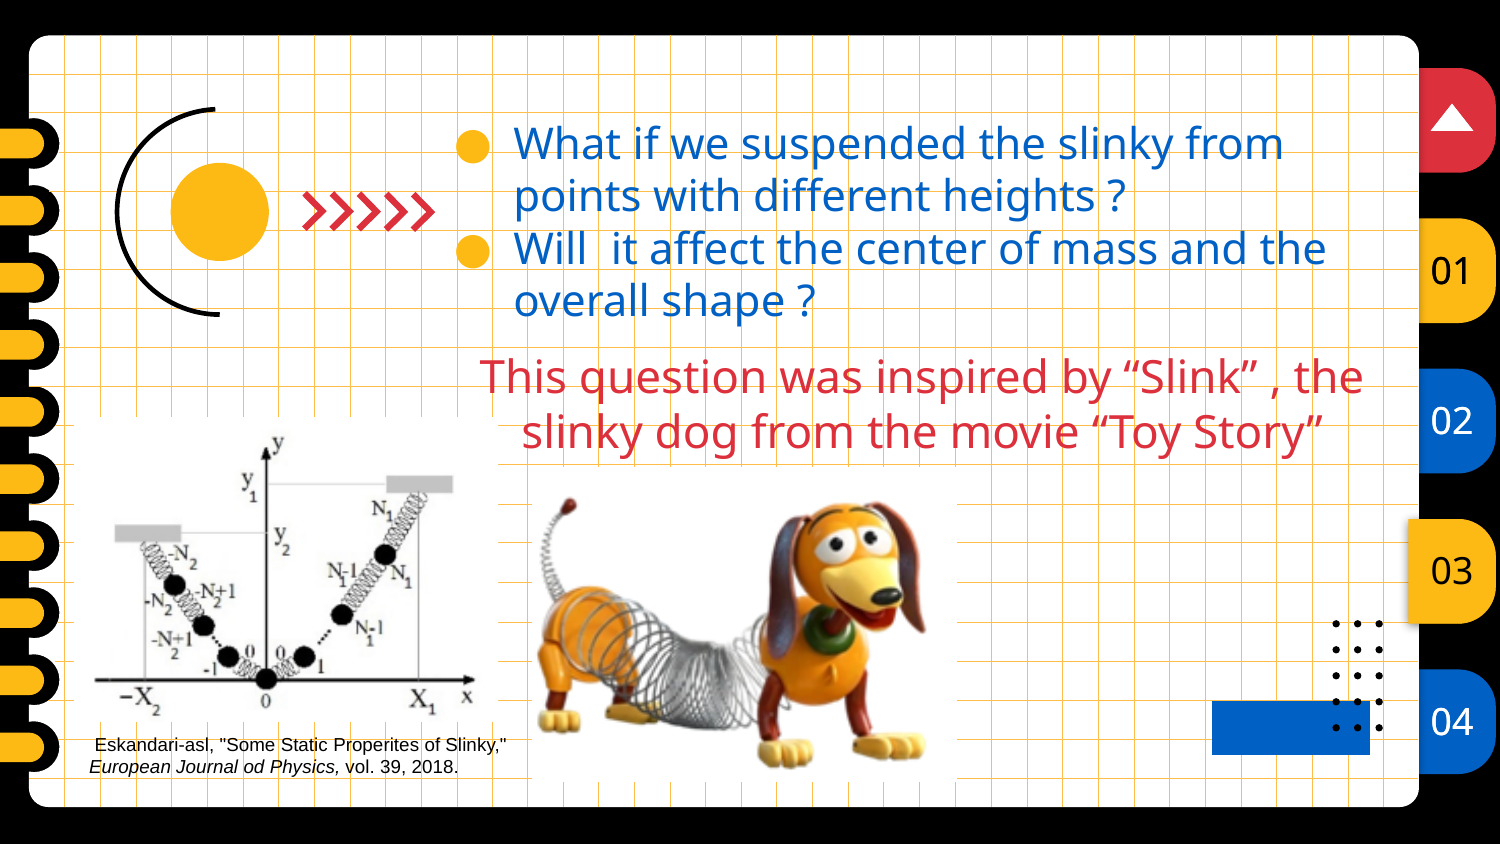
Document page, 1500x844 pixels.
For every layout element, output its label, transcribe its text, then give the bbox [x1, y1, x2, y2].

text_box 03 [1419, 543, 1485, 597]
text_box Eskandari-asl, "Some Static Properites of Slinky," European Journal od Physics, vol. 39, 2018. [74, 717, 567, 828]
text_box 01 [1420, 242, 1485, 296]
text_box 04 [1419, 693, 1485, 747]
picture [531, 466, 957, 782]
picture [73, 417, 499, 722]
text_box [1408, 519, 1496, 624]
title What if we suspended the slinky from points with different heights ? Will it affect the center of mass and the overall shape ? [423, 121, 1420, 320]
text_box 02 [1431, 392, 1485, 446]
text_box This question was inspired by “Slink” , the slinky dog from the movie “Toy Story” [413, 333, 1431, 473]
text_box [1430, 103, 1474, 131]
